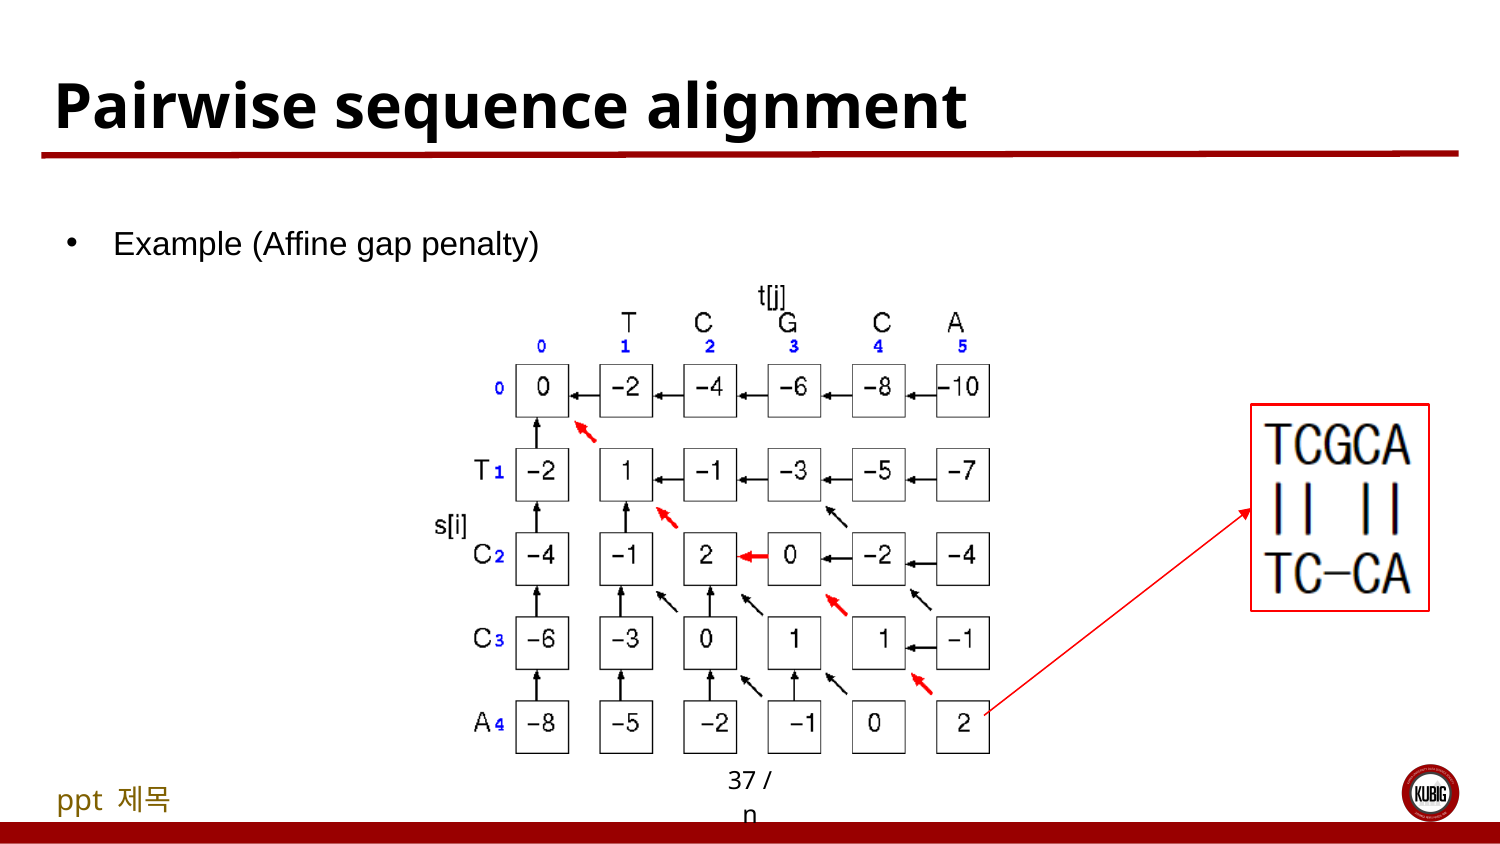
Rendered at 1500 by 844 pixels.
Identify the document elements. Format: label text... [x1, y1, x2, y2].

picture [432, 284, 1007, 762]
picture [1251, 405, 1429, 611]
slide_number 37 / n [705, 769, 795, 829]
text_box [983, 507, 1252, 716]
list Example (Affine gap penalty) [51, 200, 1390, 716]
title Pairwise sequence alignment [38, 52, 1401, 156]
picture [1400, 763, 1460, 822]
